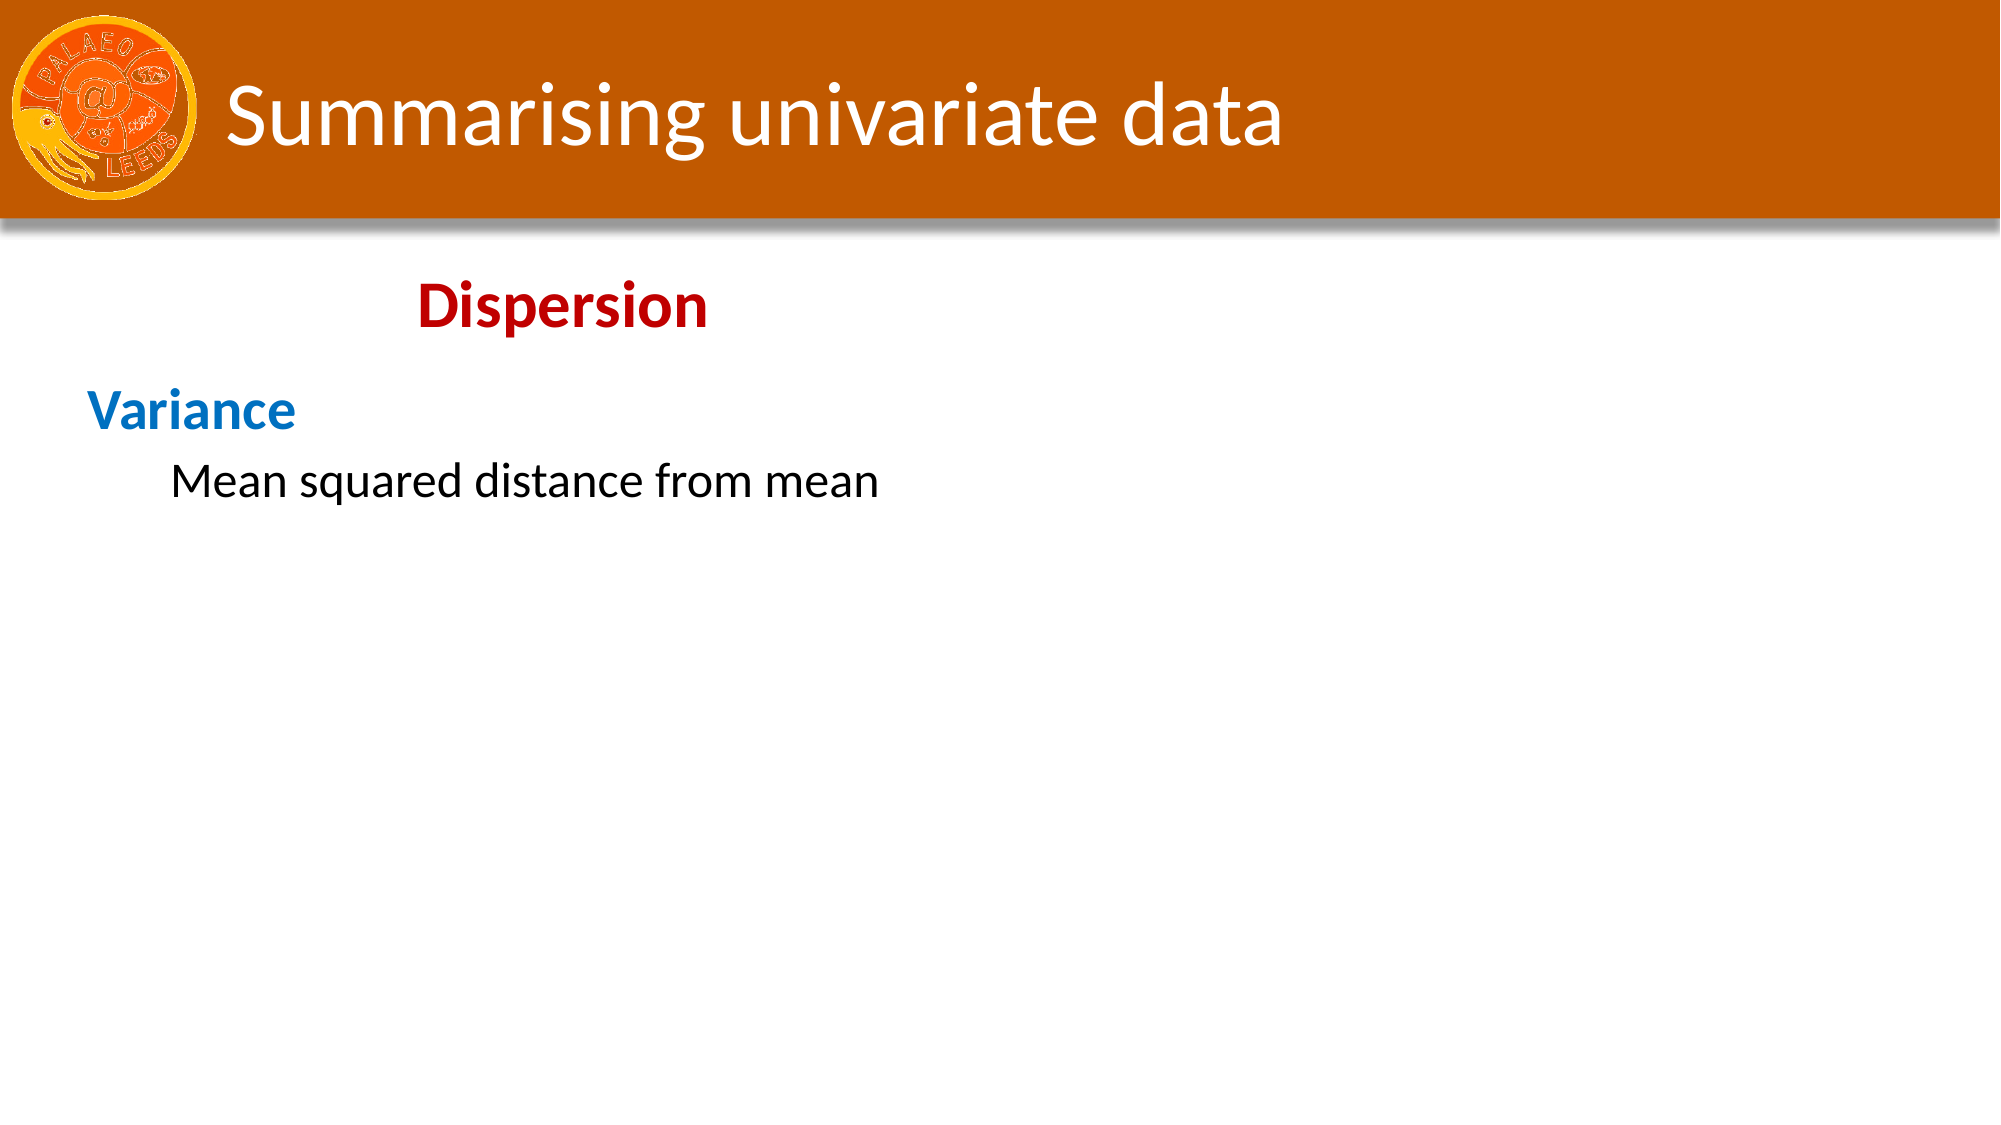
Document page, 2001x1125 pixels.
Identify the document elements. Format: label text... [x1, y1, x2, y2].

text_box Dispersion [402, 253, 725, 348]
text_box Mean squared distance from mean [155, 439, 895, 515]
text_box [0, 0, 2000, 219]
text_box Summarising univariate data [210, 17, 2000, 201]
picture [11, 15, 197, 200]
text_box Variance [73, 364, 312, 449]
